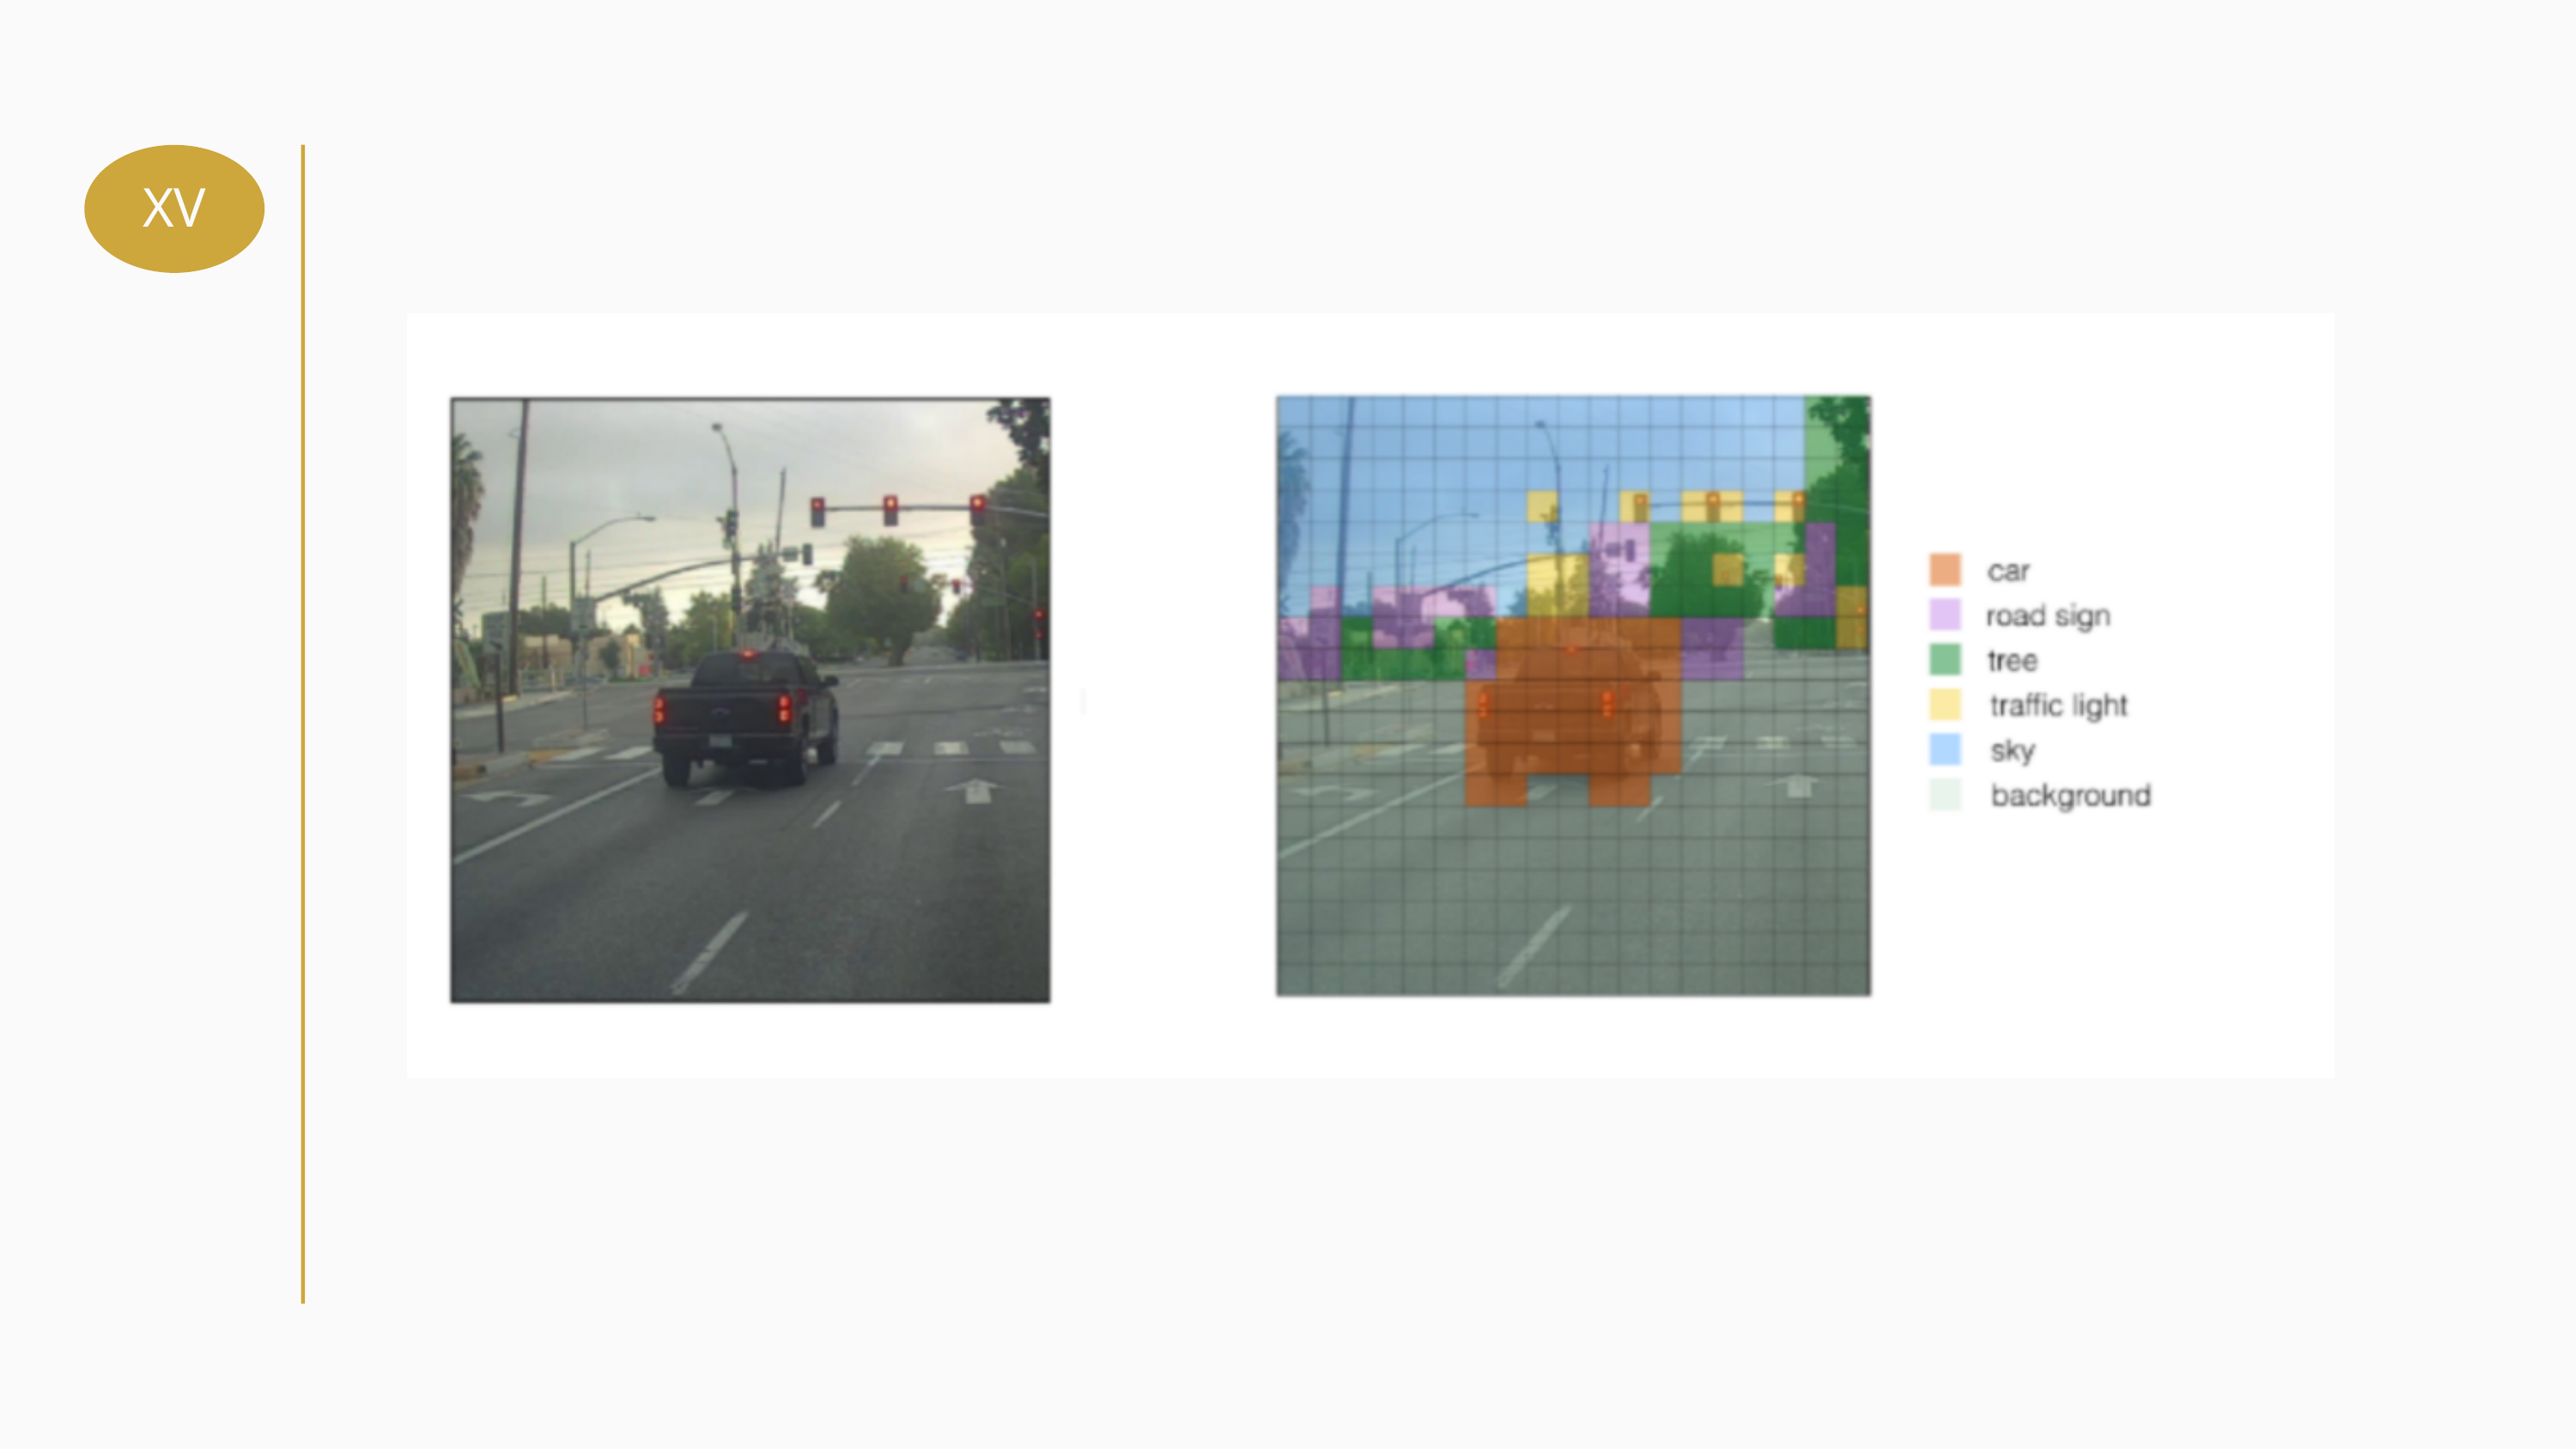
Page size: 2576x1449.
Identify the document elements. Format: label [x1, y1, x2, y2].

picture [406, 313, 2336, 1078]
text_box [83, 144, 265, 274]
text_box [301, 144, 306, 1304]
